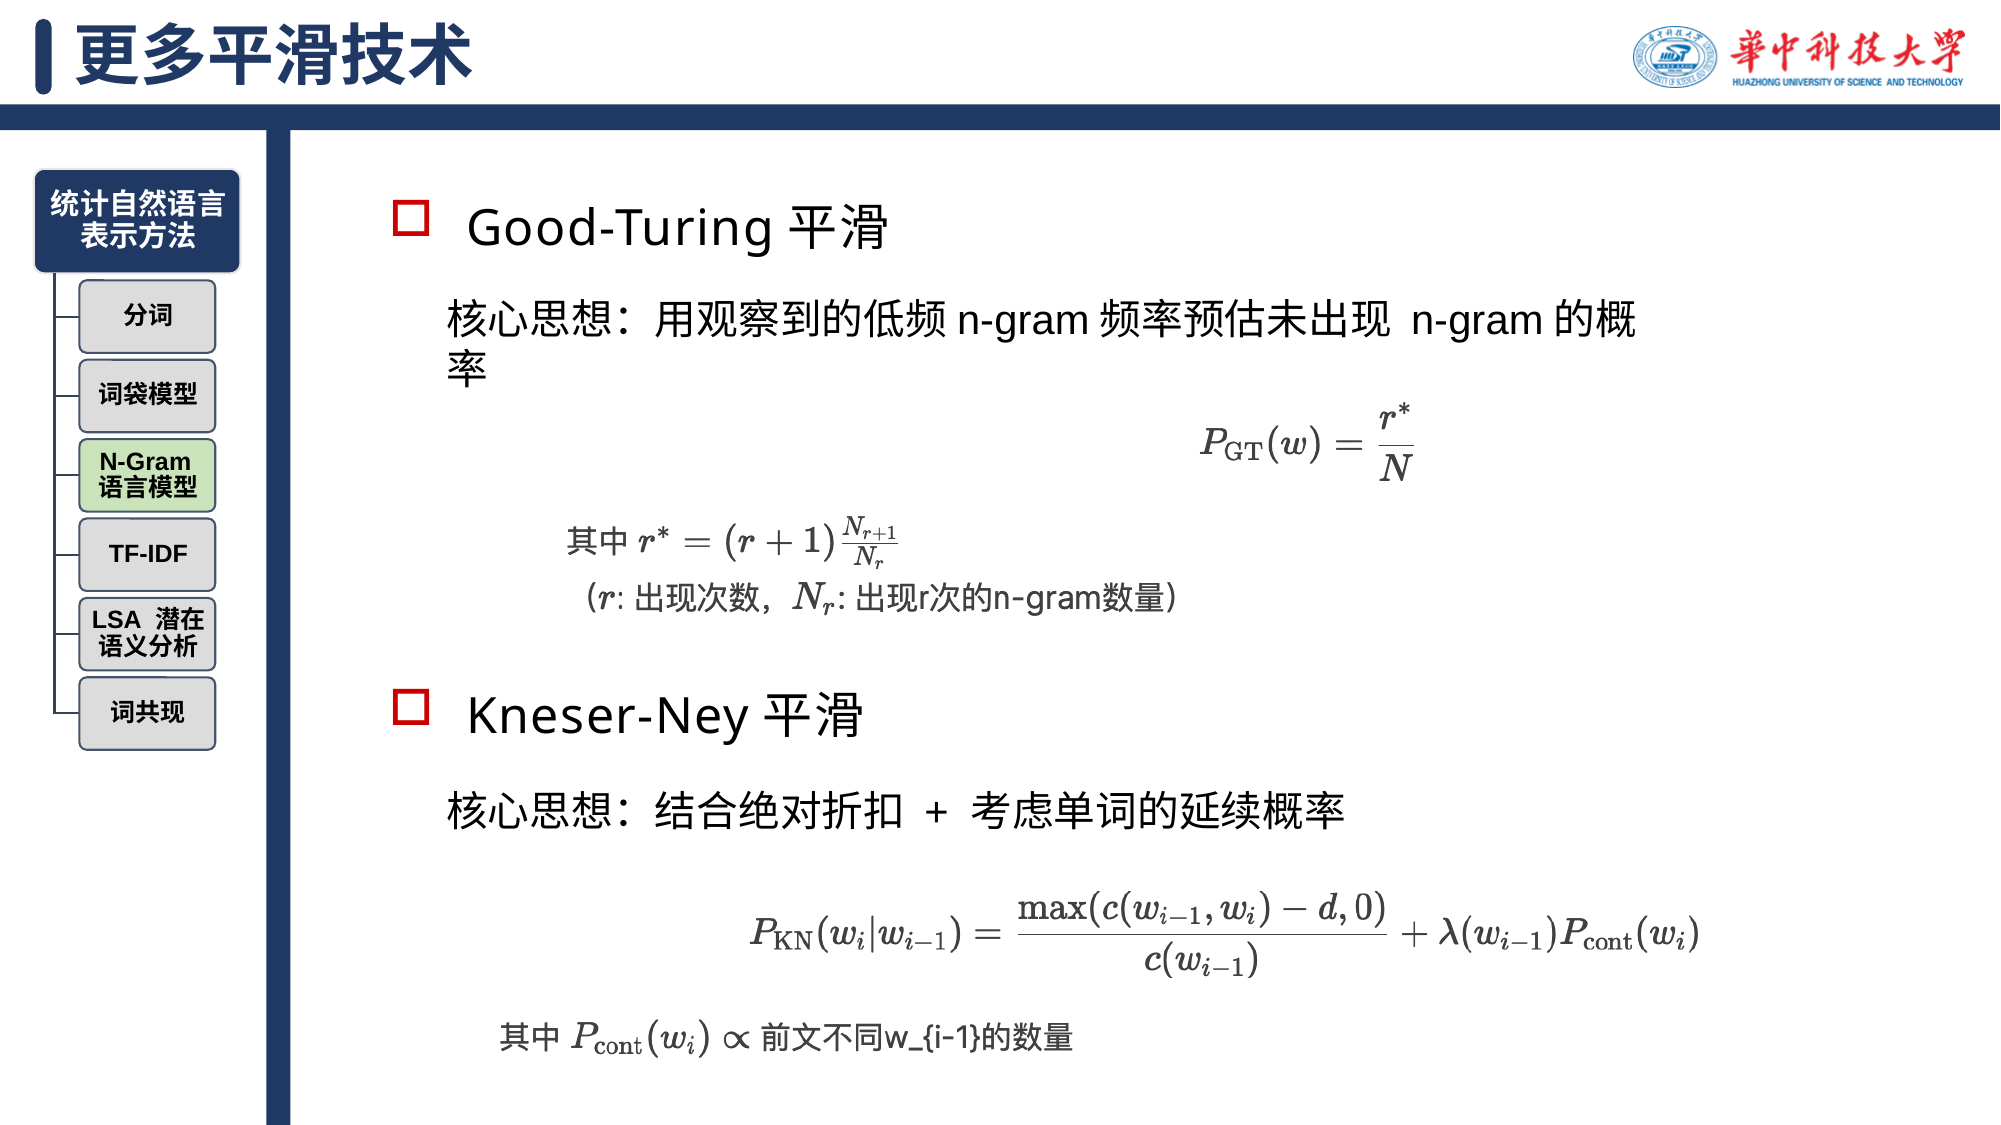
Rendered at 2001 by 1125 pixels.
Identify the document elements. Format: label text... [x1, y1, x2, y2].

title 更多平滑技术 [58, 14, 1784, 91]
picture [1784, 26, 1965, 88]
picture [470, 865, 1746, 1092]
text_box Good-Turing平滑 [386, 193, 1659, 255]
text_box 核心思想：结合绝对折扣 + 考虑单词的延续概率 [445, 785, 1638, 836]
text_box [33, 168, 250, 750]
text_box 核心思想：用观察到的低频n-gram频率预估未出现 n-gram的概率 [445, 292, 1638, 393]
text_box Kneser-Ney平滑 [386, 681, 1659, 744]
picture [546, 357, 1454, 640]
